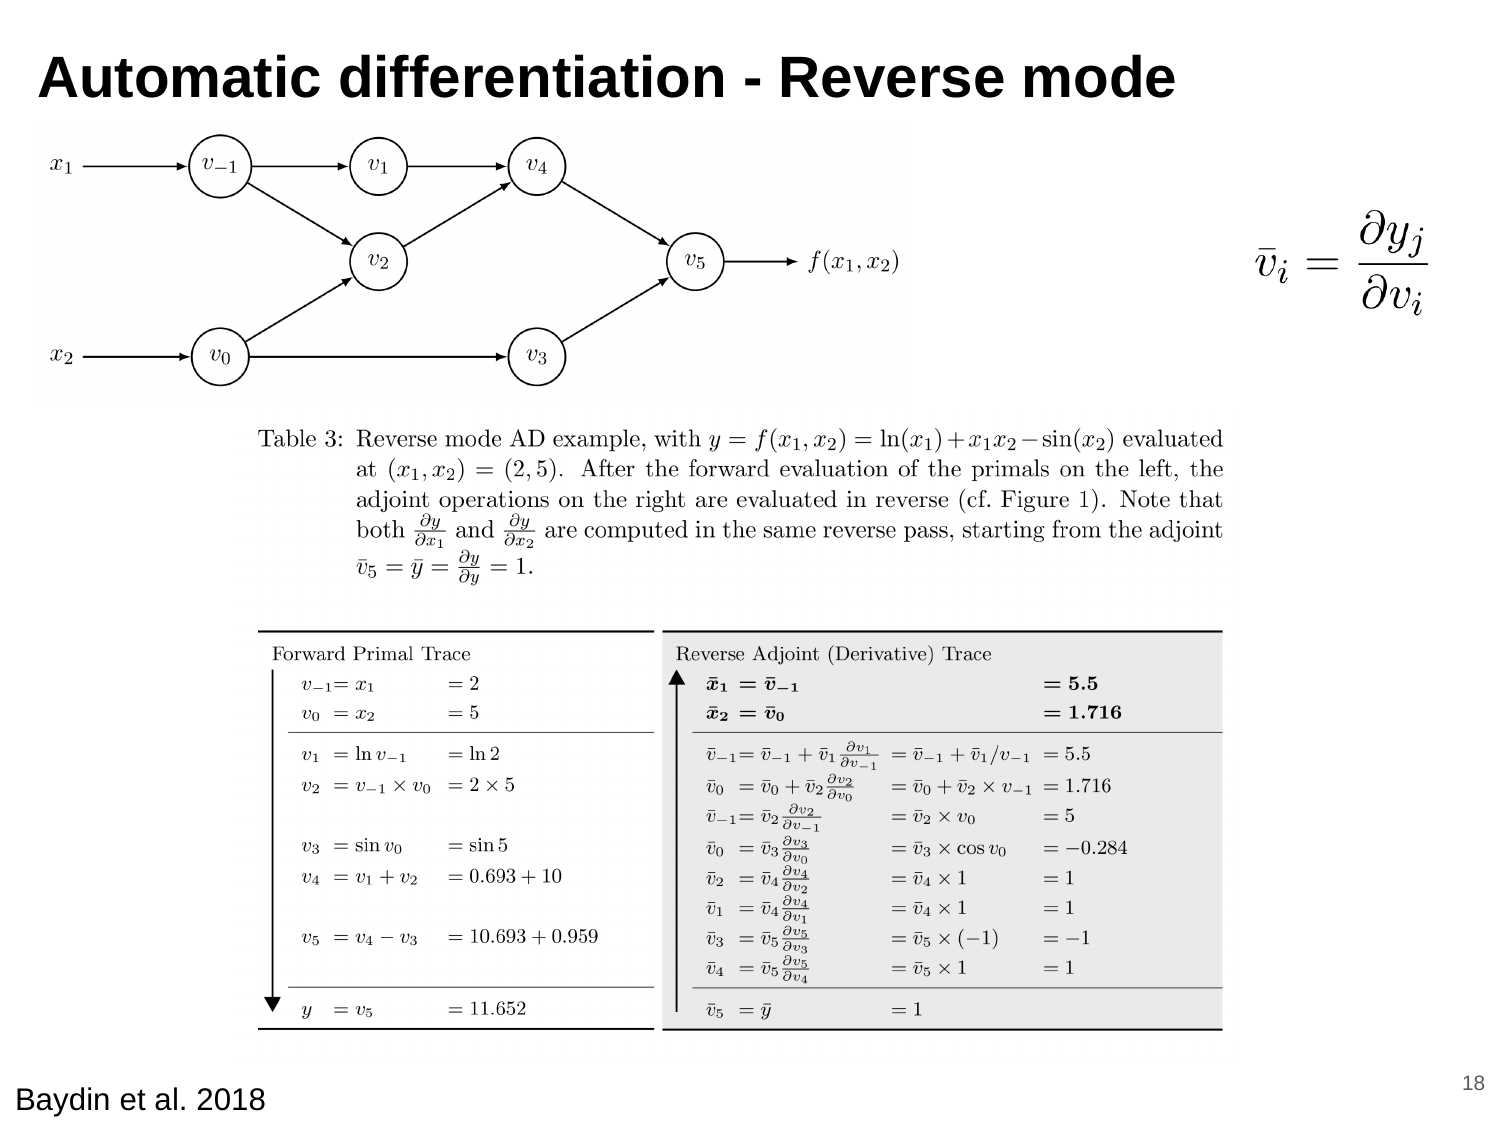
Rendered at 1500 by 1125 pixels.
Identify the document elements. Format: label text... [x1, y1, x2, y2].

slide_number ‹#› [1410, 1038, 1500, 1125]
picture [236, 410, 1237, 1057]
picture [34, 126, 910, 403]
title Automatic differentiation - Reverse mode [22, 23, 1421, 127]
picture [1248, 190, 1441, 339]
text_box Baydin et al. 2018 [0, 1056, 1410, 1125]
